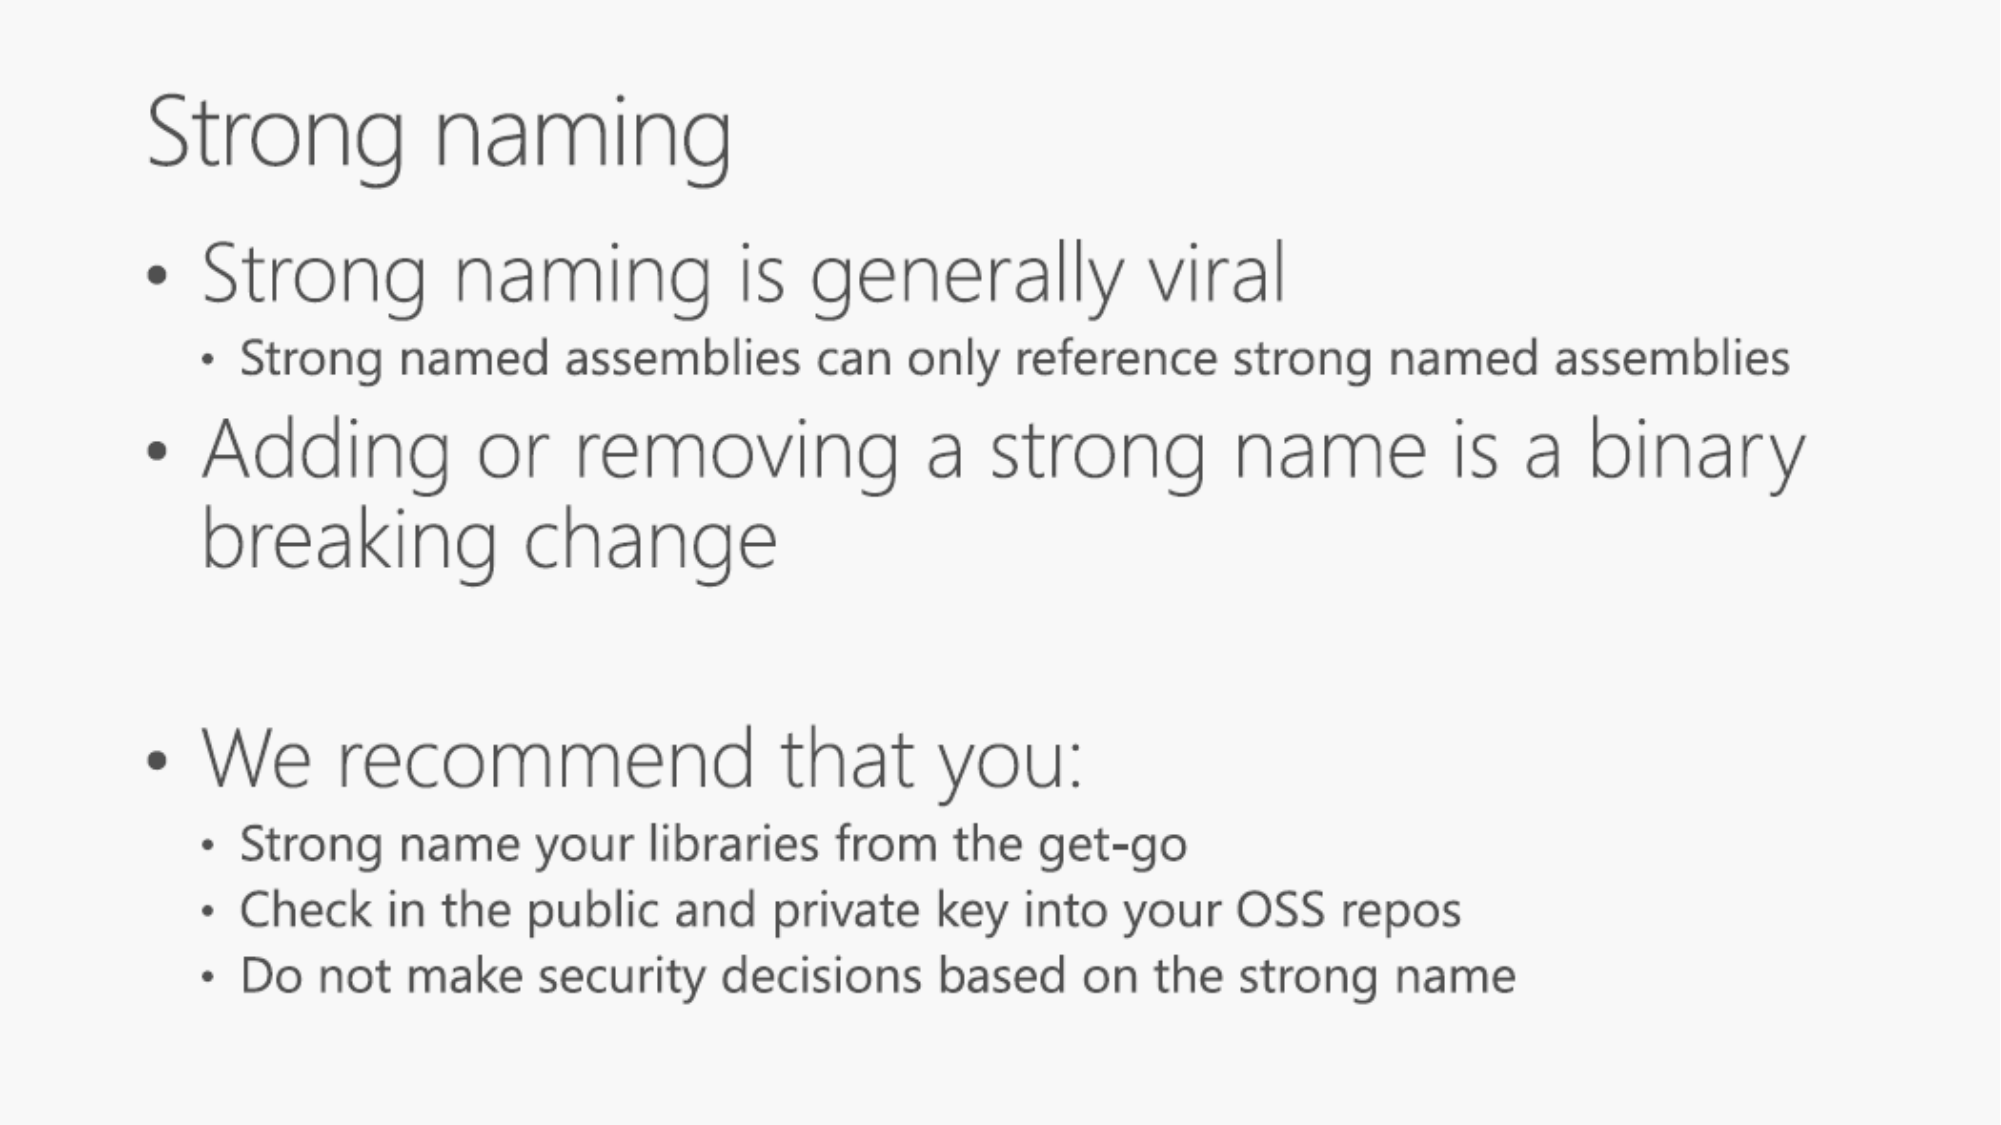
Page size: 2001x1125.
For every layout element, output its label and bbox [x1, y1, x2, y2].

picture [129, 64, 1871, 1064]
